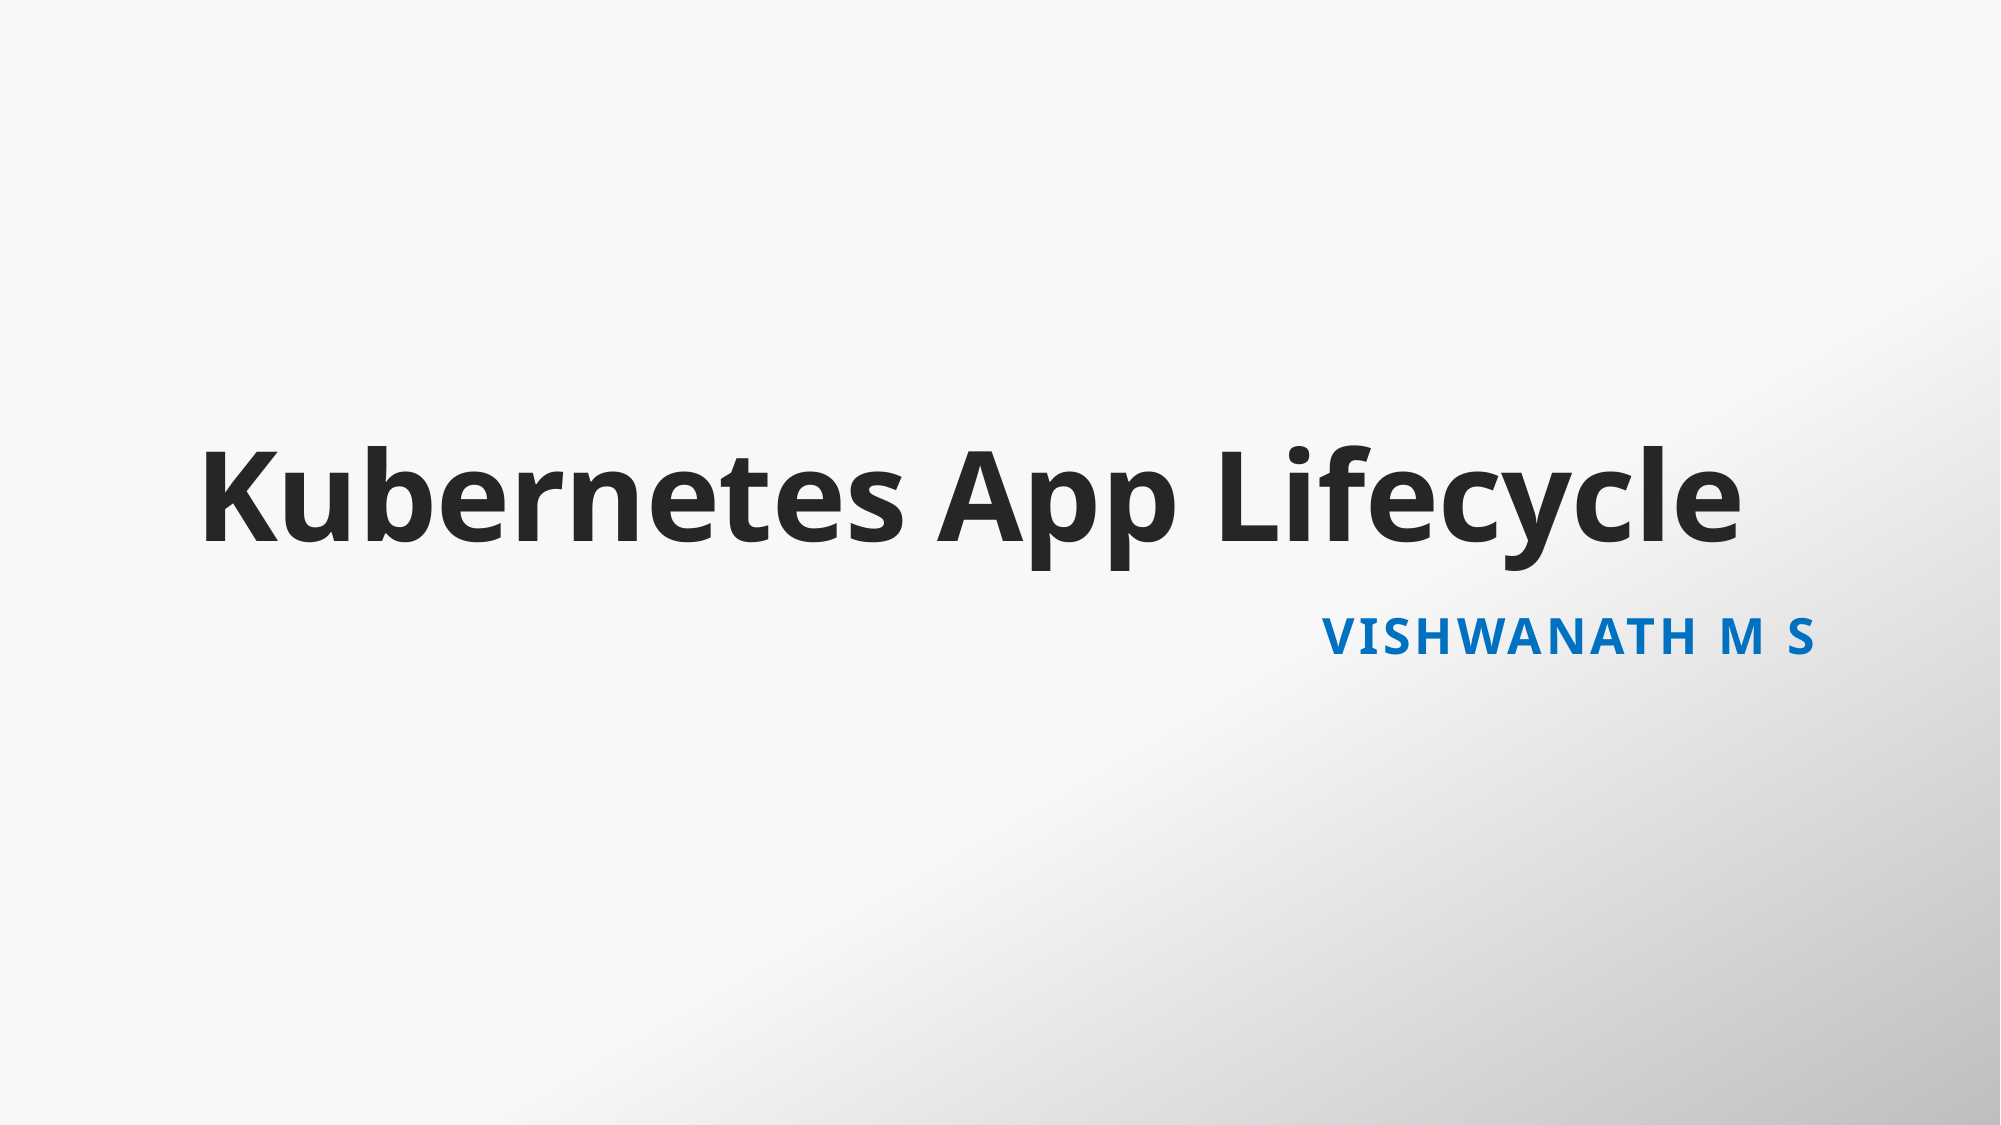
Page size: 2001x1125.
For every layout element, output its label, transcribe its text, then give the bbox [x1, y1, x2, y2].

subtitle VishwanaTH m s [180, 604, 1831, 919]
title Kubernetes App Lifecycle [180, 124, 1830, 575]
